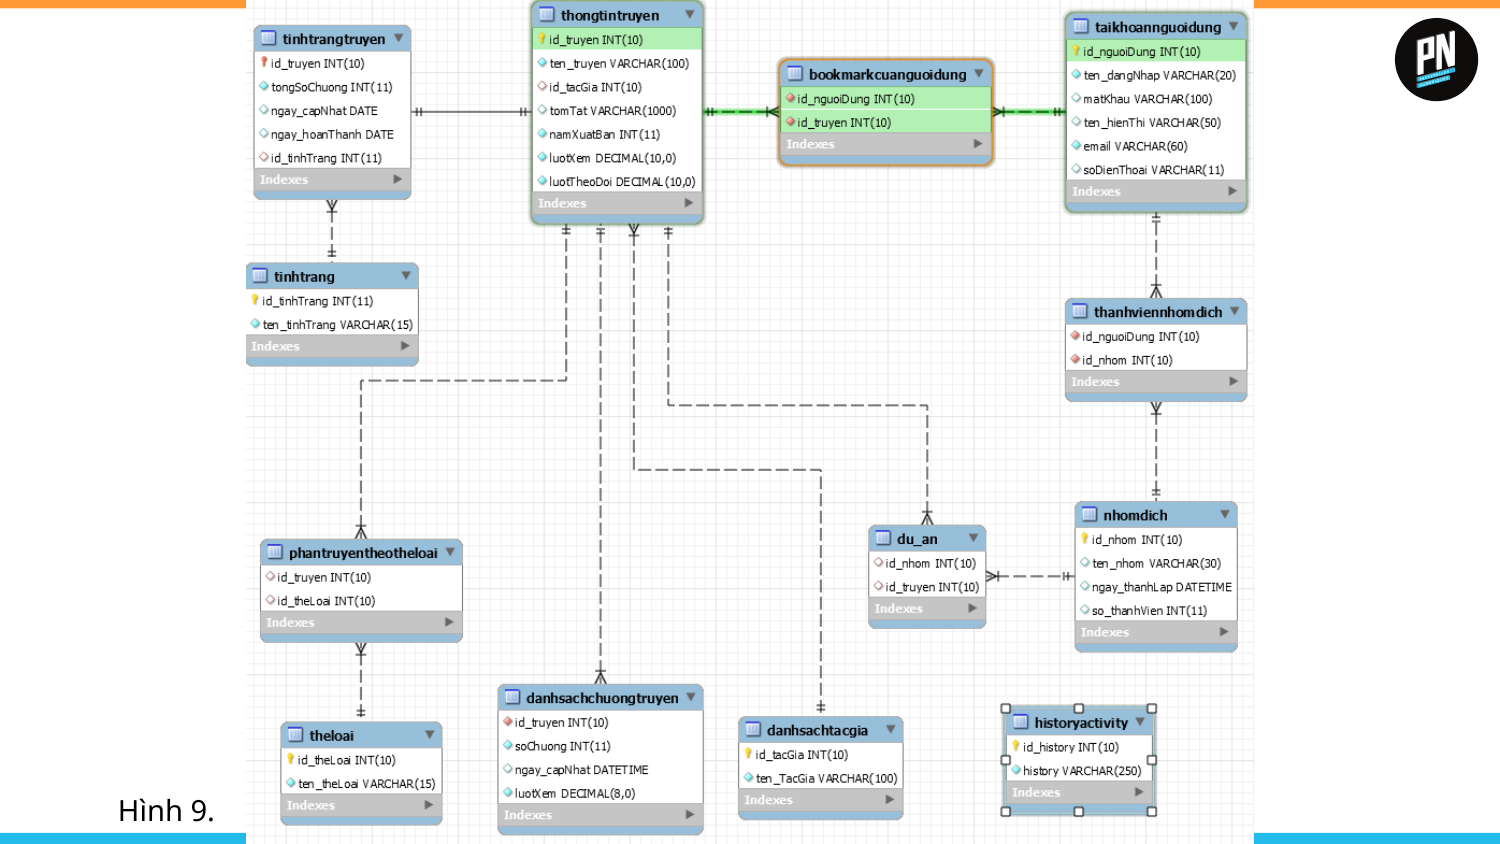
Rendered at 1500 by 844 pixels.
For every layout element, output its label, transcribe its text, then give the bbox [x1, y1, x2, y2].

picture [246, 0, 1254, 844]
text_box Hình 9. [103, 784, 241, 835]
picture [1394, 17, 1479, 102]
